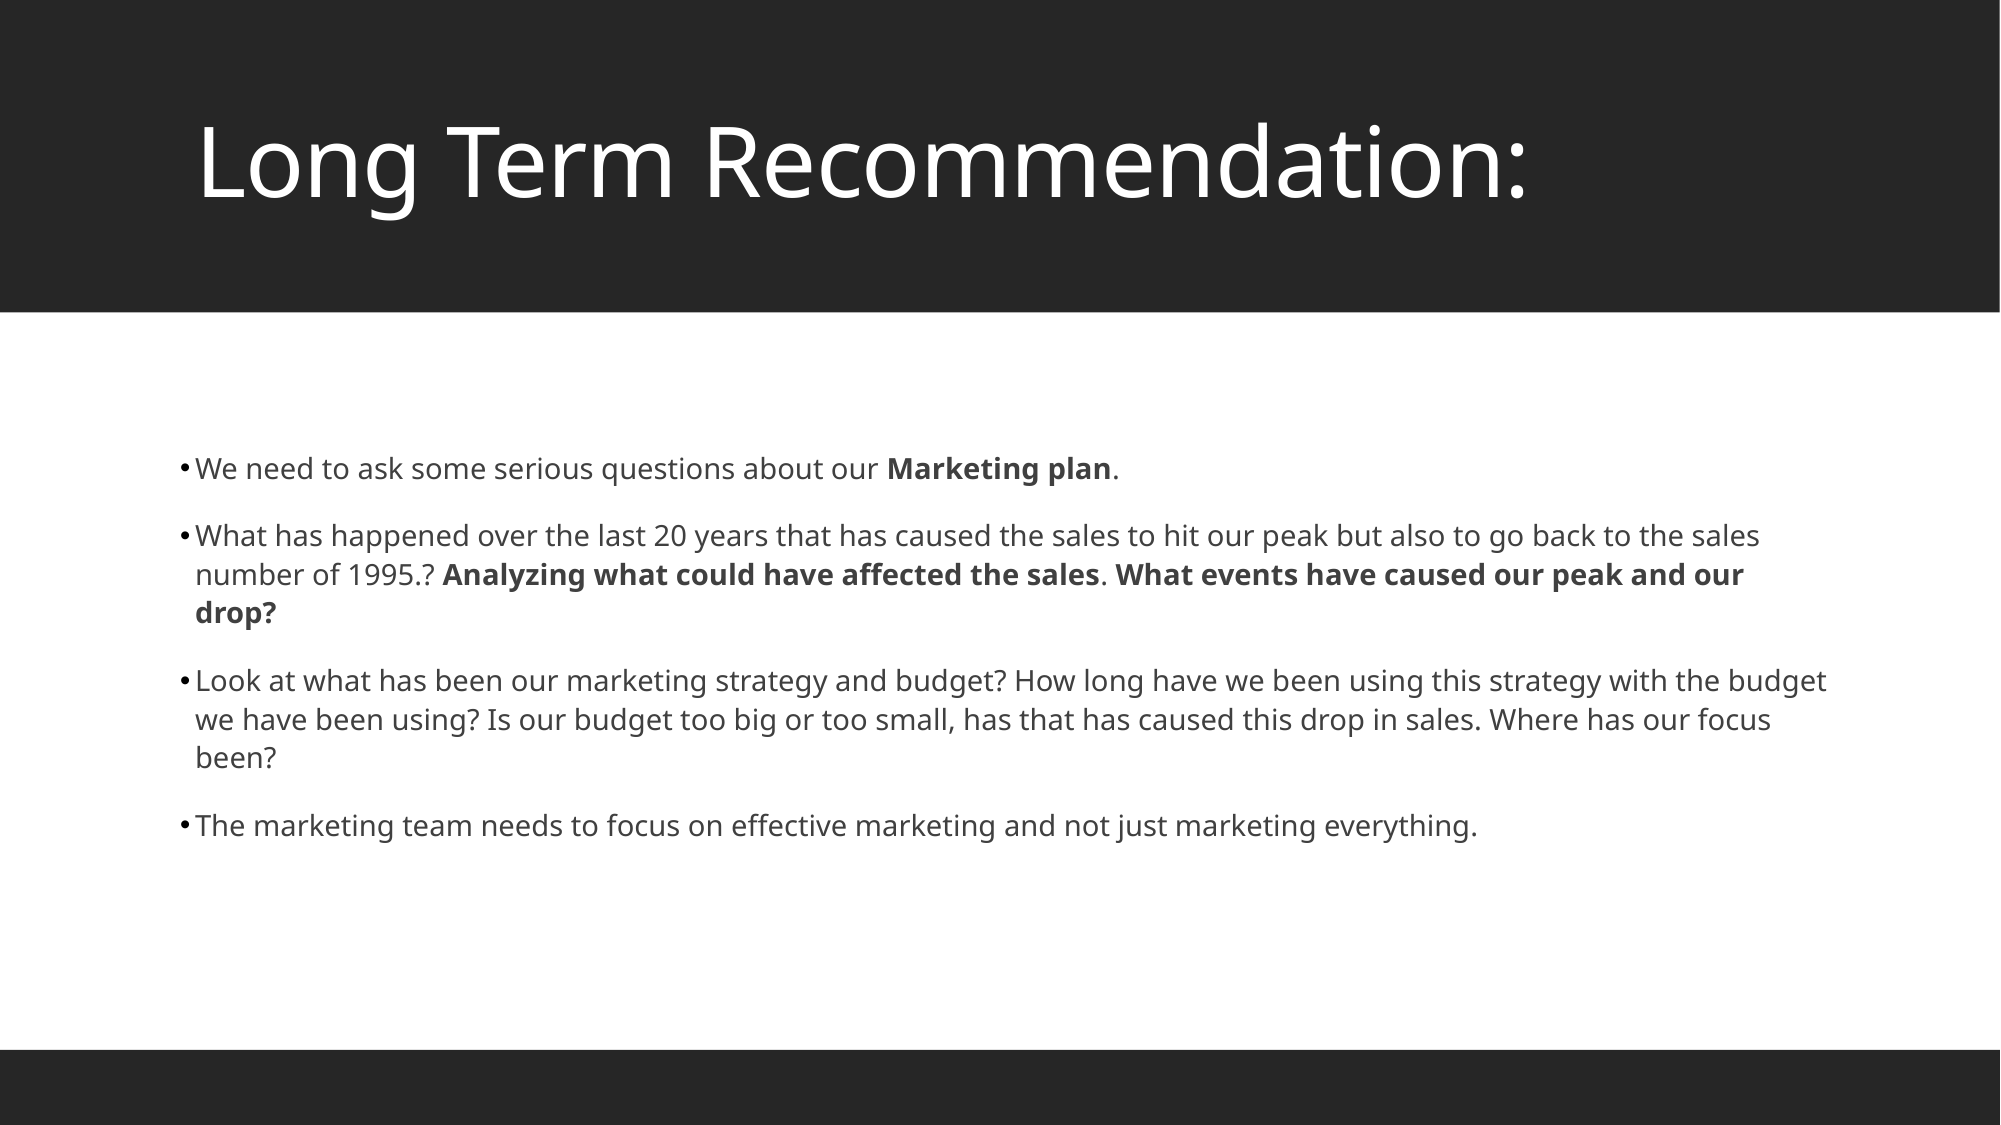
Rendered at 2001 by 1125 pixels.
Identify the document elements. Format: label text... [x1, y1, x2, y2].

text_box [0, 0, 2000, 314]
list We need to ask some serious questions about our Marketing plan. What has happened over the last 20 years that has caused the sales to hit our peak but also to go back to the sales number of 1995.? Analyzing what could have affected the sales. What events have caused our peak and our drop? Look at what has been our marketing strategy and budget? How long have we been using this strategy with the budget we have been using? Is our budget too big or too small, has that has caused this drop in sales. Where has our focus been? The marketing team needs to focus on effective marketing and not just marketing everything. [179, 438, 1830, 963]
title Long Term Recommendation: [180, 47, 1830, 285]
text_box [0, 314, 2000, 1049]
text_box [0, 1049, 2000, 1125]
